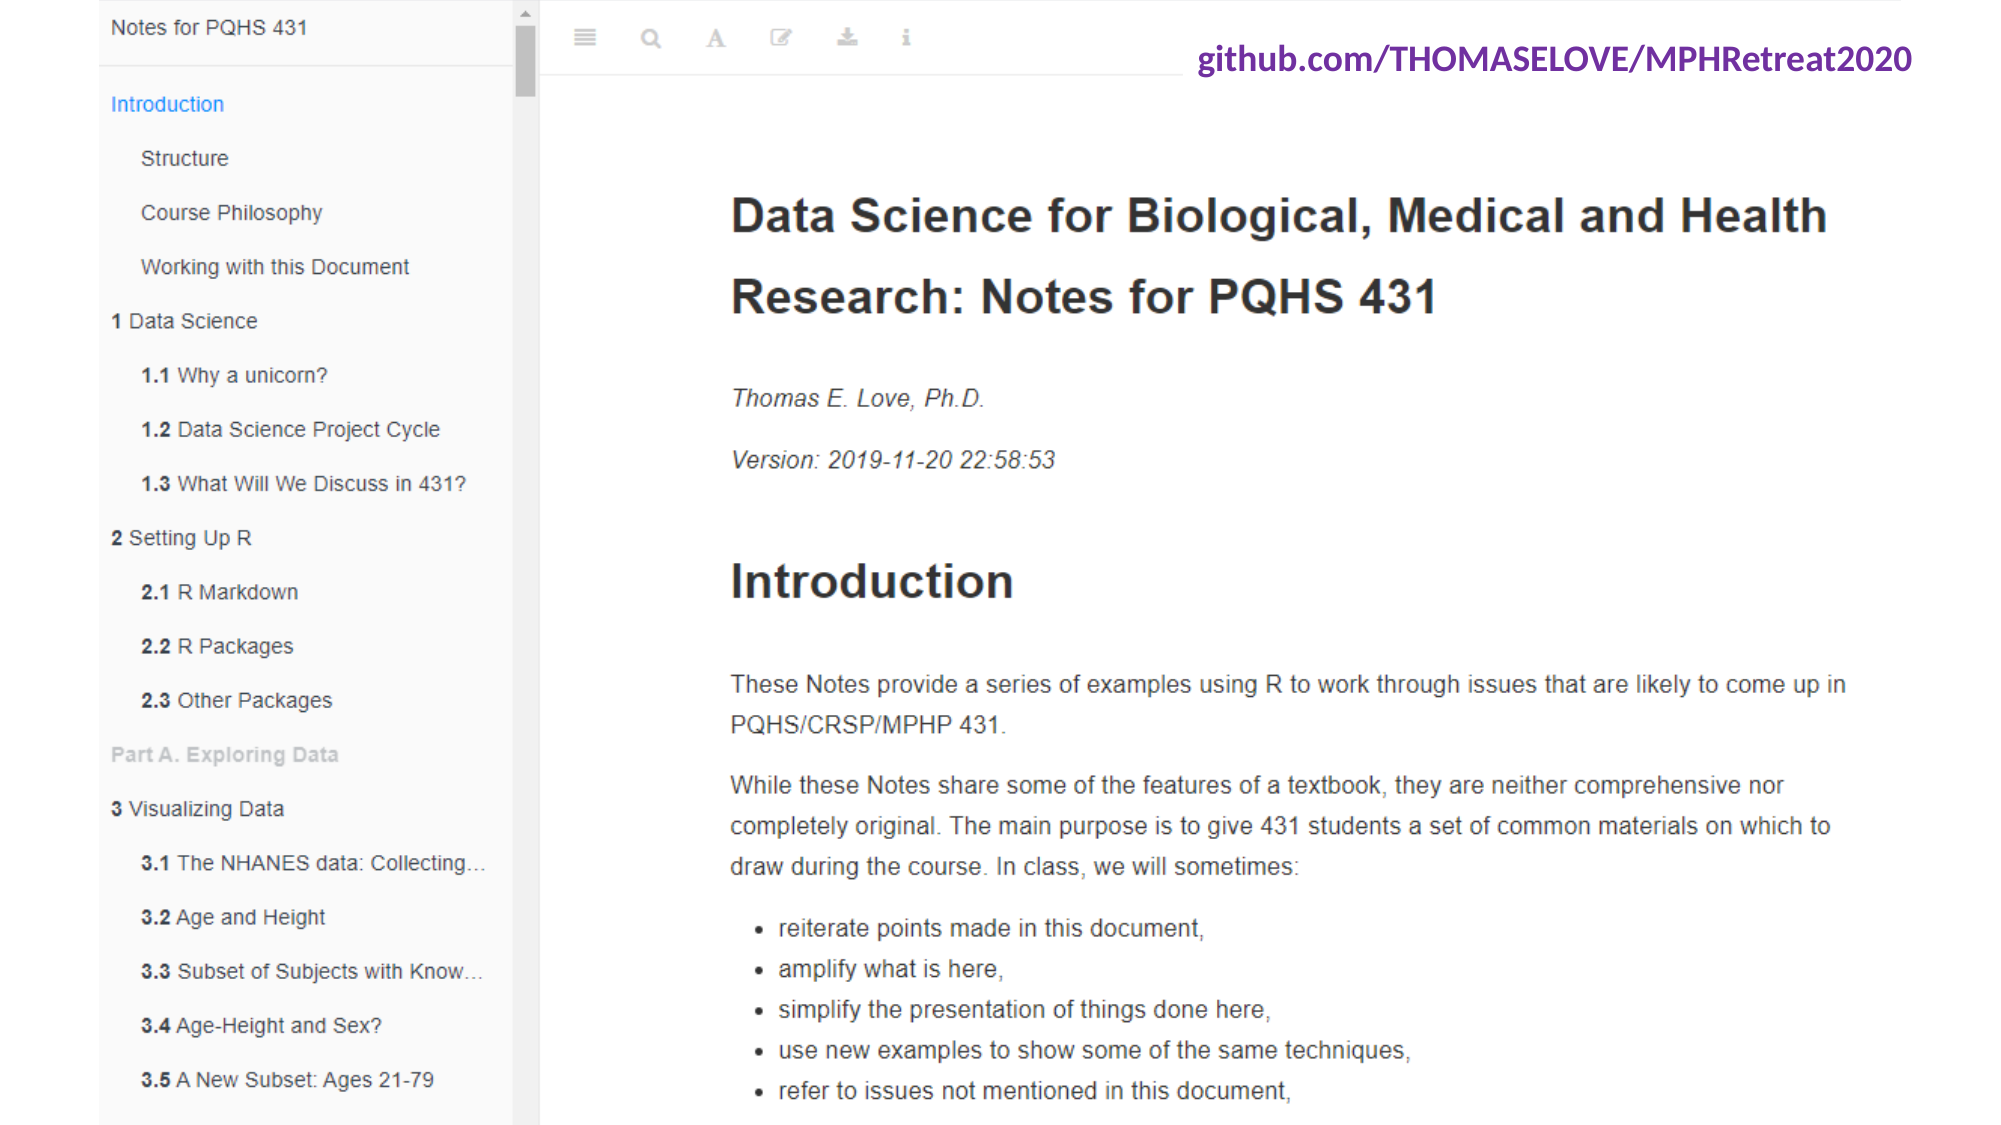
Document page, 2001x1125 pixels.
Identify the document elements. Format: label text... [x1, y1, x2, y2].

text_box github.com/THOMASELOVE/MPHRetreat2020 [1901, 27, 1955, 87]
picture [99, 0, 1901, 1125]
